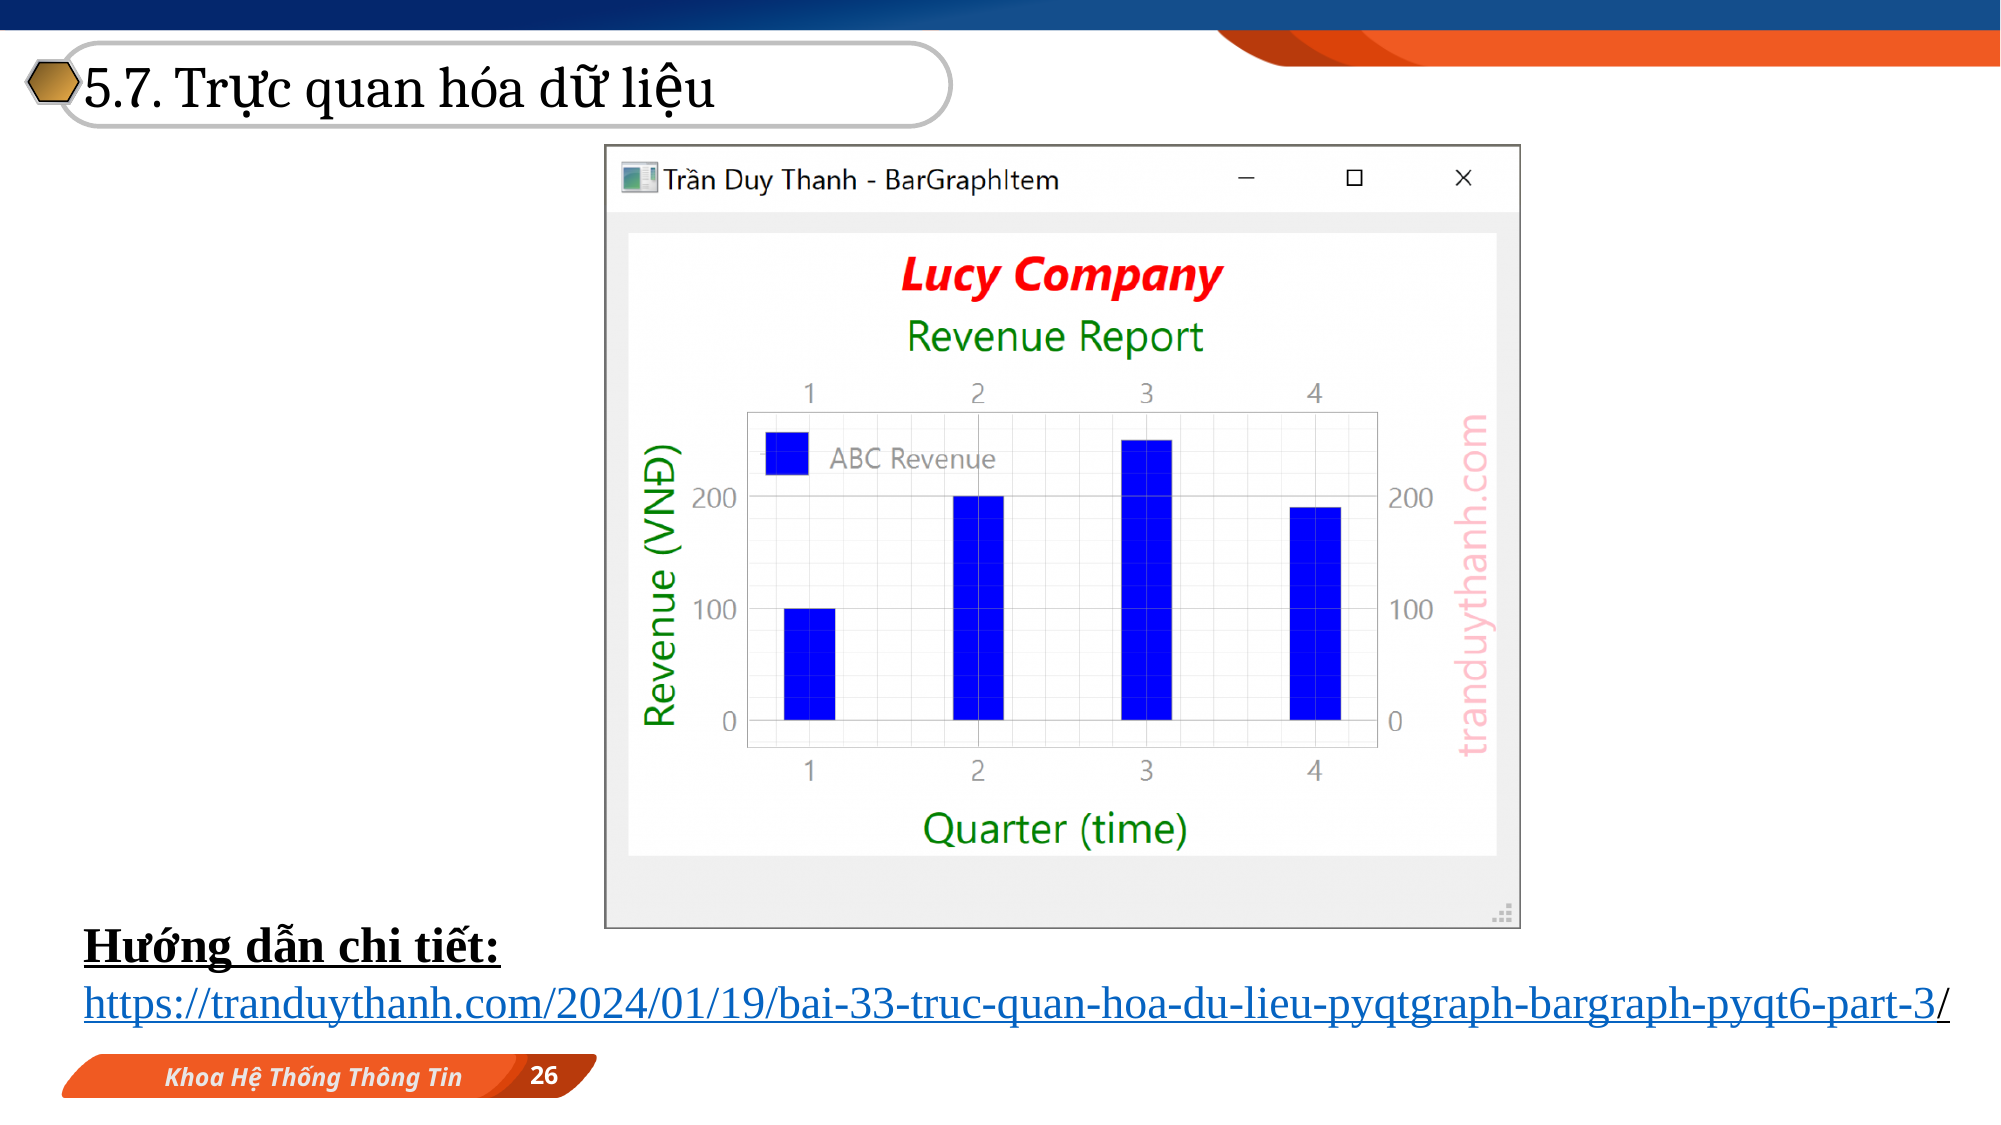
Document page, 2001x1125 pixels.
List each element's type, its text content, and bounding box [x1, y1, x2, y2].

picture [34, 1017, 624, 1125]
slide_number 26 [508, 1046, 574, 1106]
footer Khoa Hệ Thống Thông Tin [119, 1054, 508, 1098]
picture [0, 0, 2001, 71]
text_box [24, 42, 951, 127]
picture [604, 144, 1521, 929]
text_box Hướng dẫn chi tiết: https://tranduythanh.com/2024/01/19/bai-33-truc-quan-hoa-du-lieu-pyqtgraph-bargraph-pyqt6-part-3/ [68, 904, 1989, 1035]
